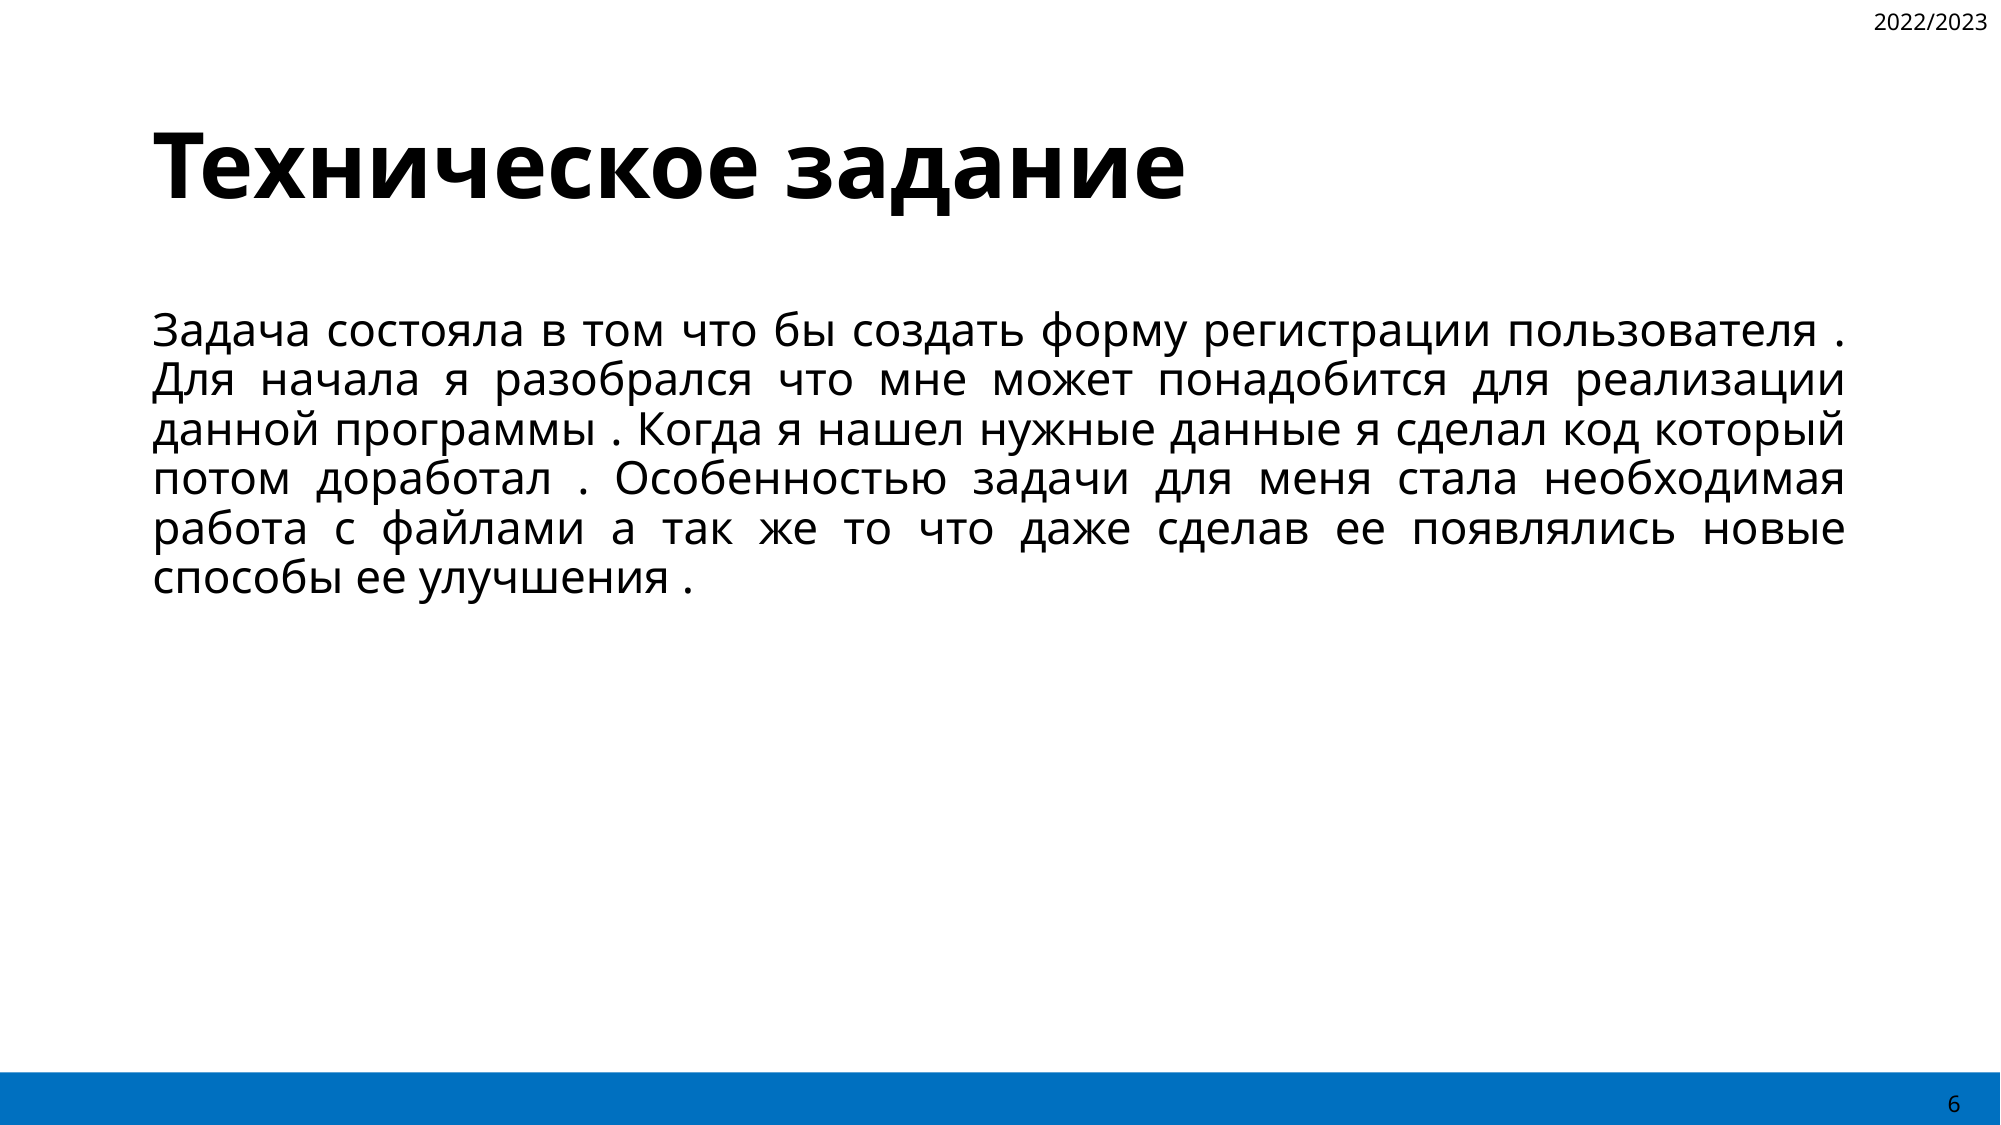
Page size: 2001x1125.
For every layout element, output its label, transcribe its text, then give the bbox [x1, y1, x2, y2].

title Техническое задание [137, 59, 1863, 278]
list Задача состояла в том что бы создать форму регистрации пользователя . Для начала я разобрался что мне может понадобится для реализации данной программы . Когда я нашел нужные данные я сделал код который потом доработал . Особенностью задачи для меня стала необходимая работа с файлами а так же то что даже сделав ее появлялись новые способы ее улучшения . [137, 299, 1863, 1014]
text_box 6 [1908, 1082, 2000, 1125]
text_box [0, 1071, 2000, 1125]
text_box 2022/2023 [1858, 0, 2000, 43]
